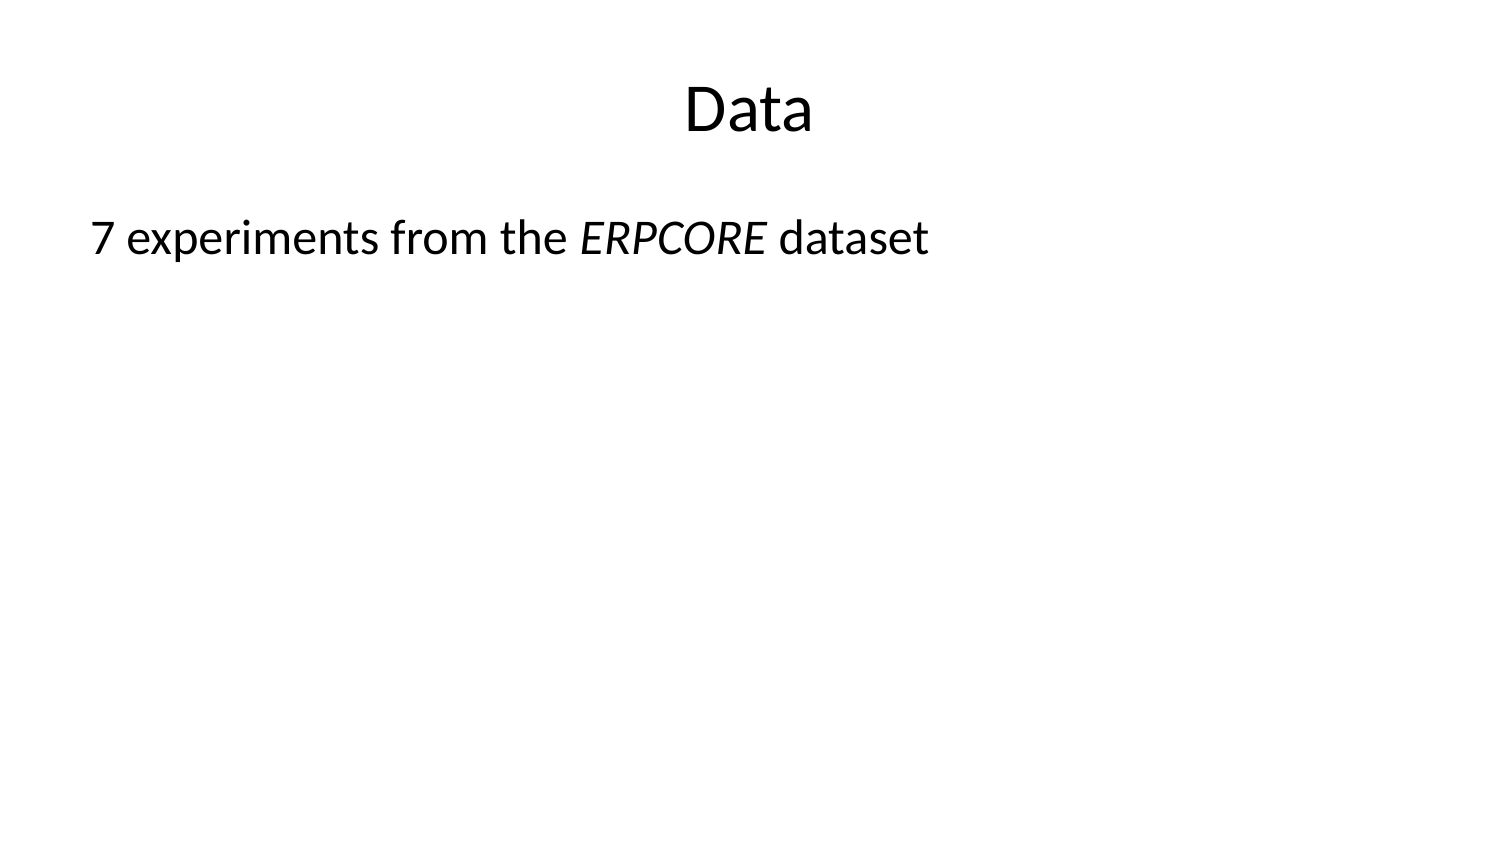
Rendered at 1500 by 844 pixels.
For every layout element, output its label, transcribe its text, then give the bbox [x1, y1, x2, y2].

list 7 experiments from the ERPCORE dataset [75, 196, 1425, 754]
title Data [75, 33, 1425, 175]
